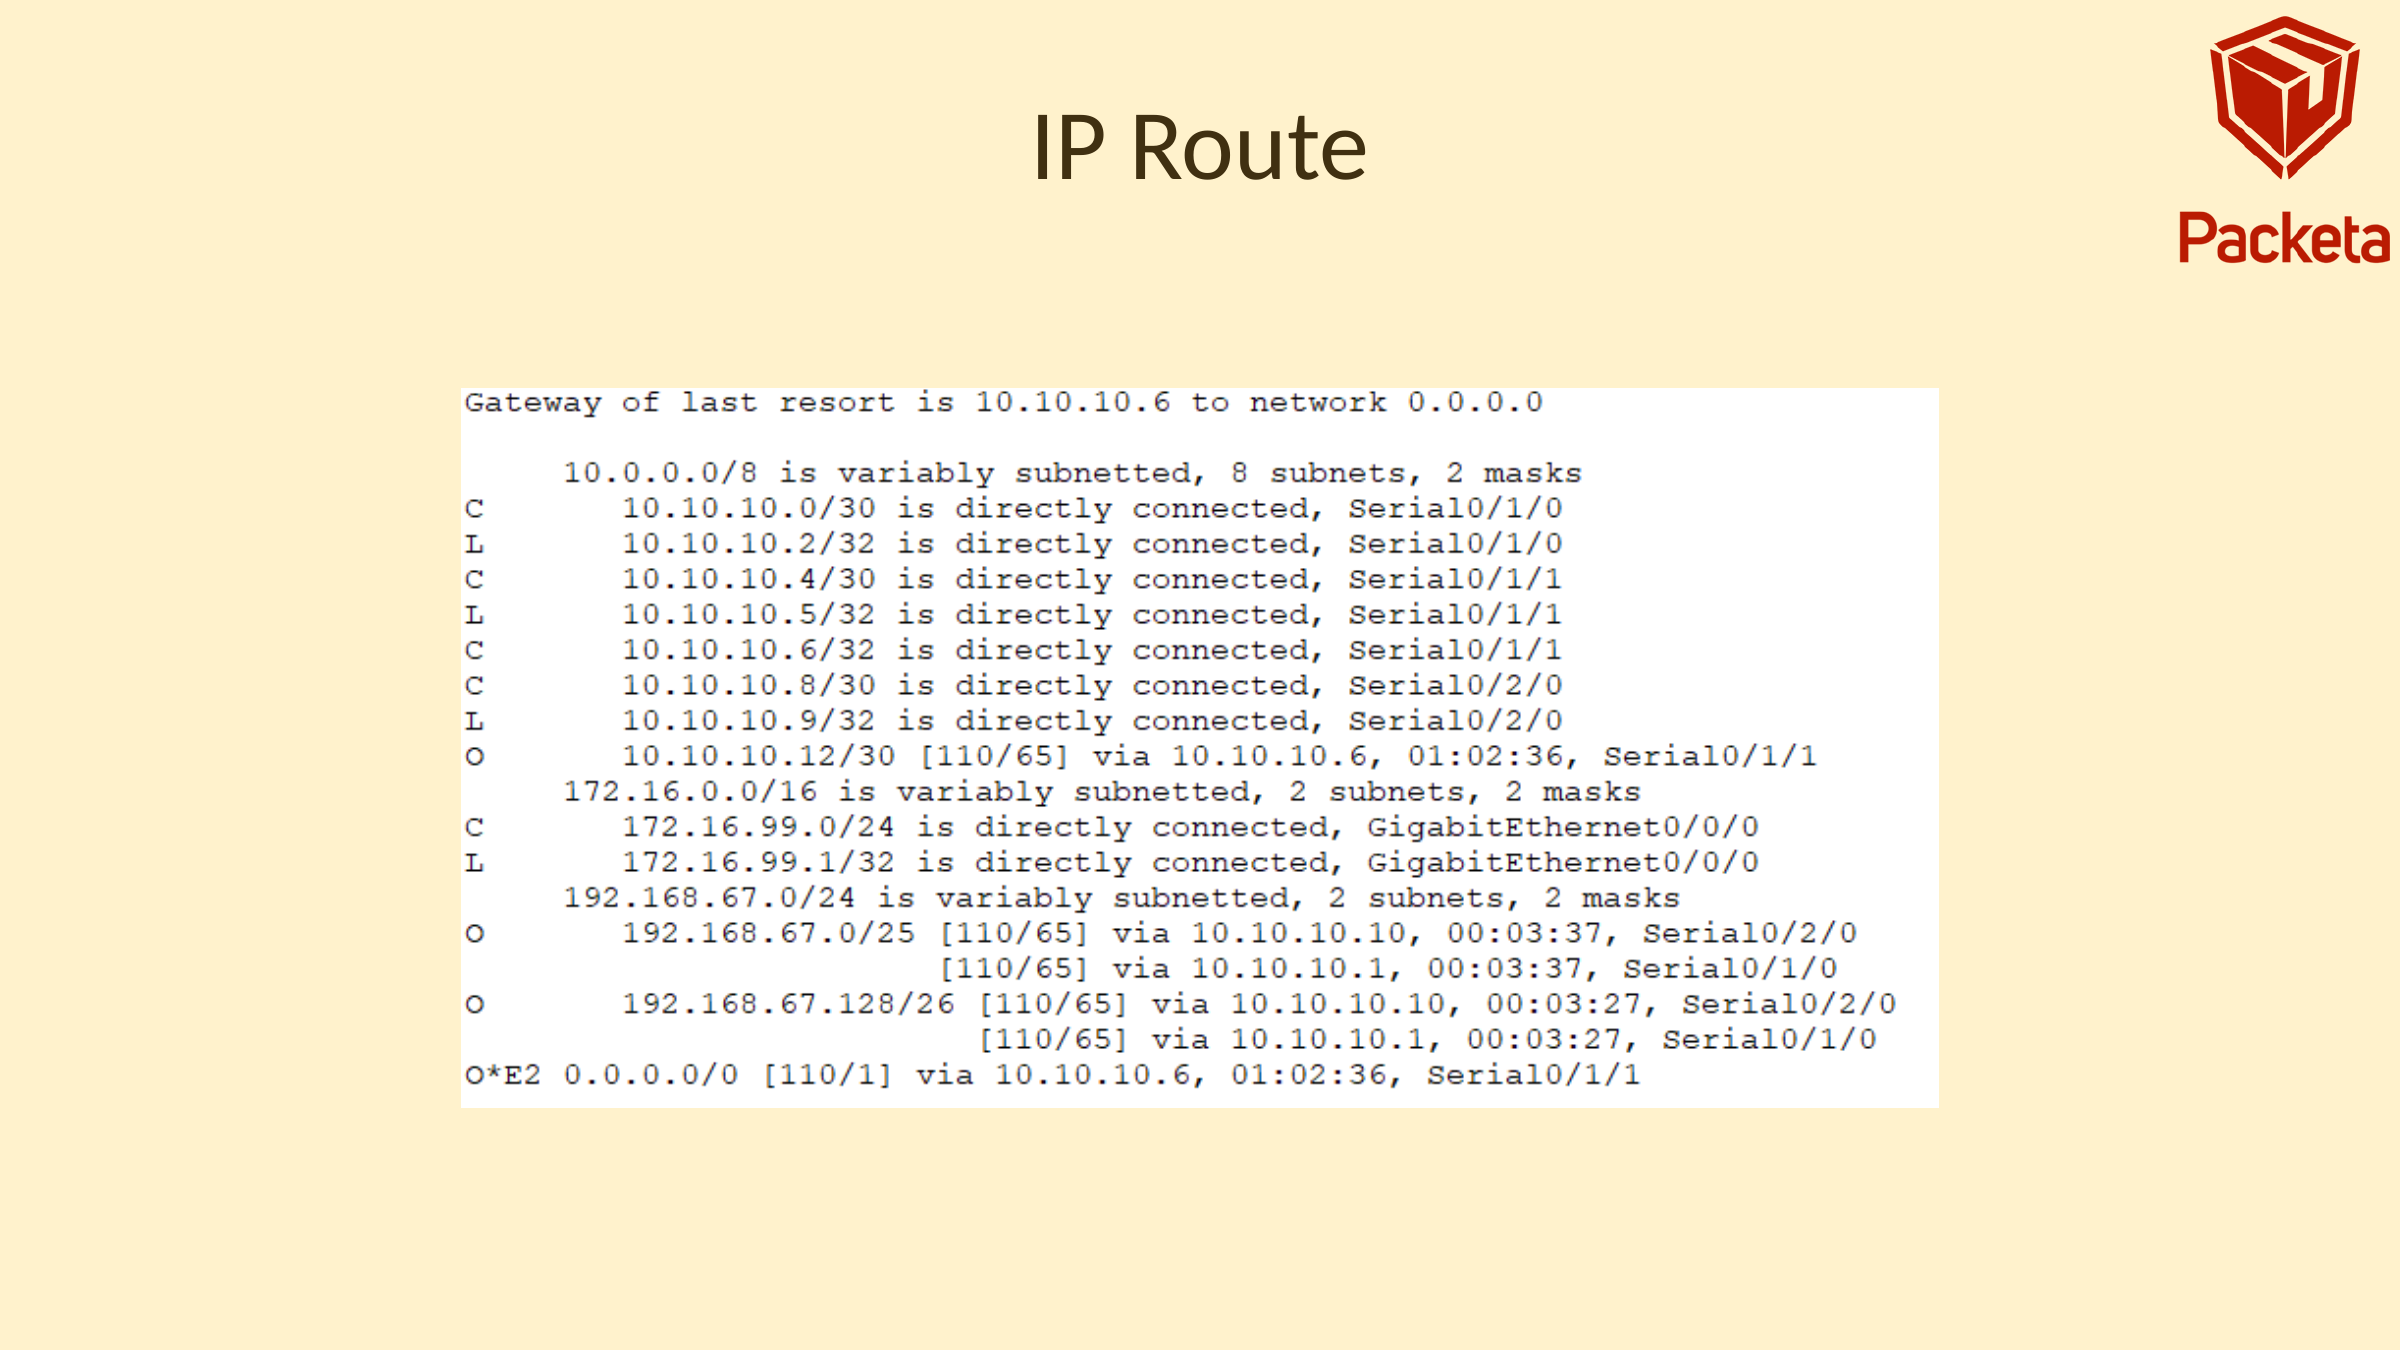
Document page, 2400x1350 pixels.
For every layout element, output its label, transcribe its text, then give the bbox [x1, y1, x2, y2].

text_box IP Route [651, 142, 1749, 201]
picture [461, 388, 1939, 1108]
picture [2164, 16, 2400, 268]
